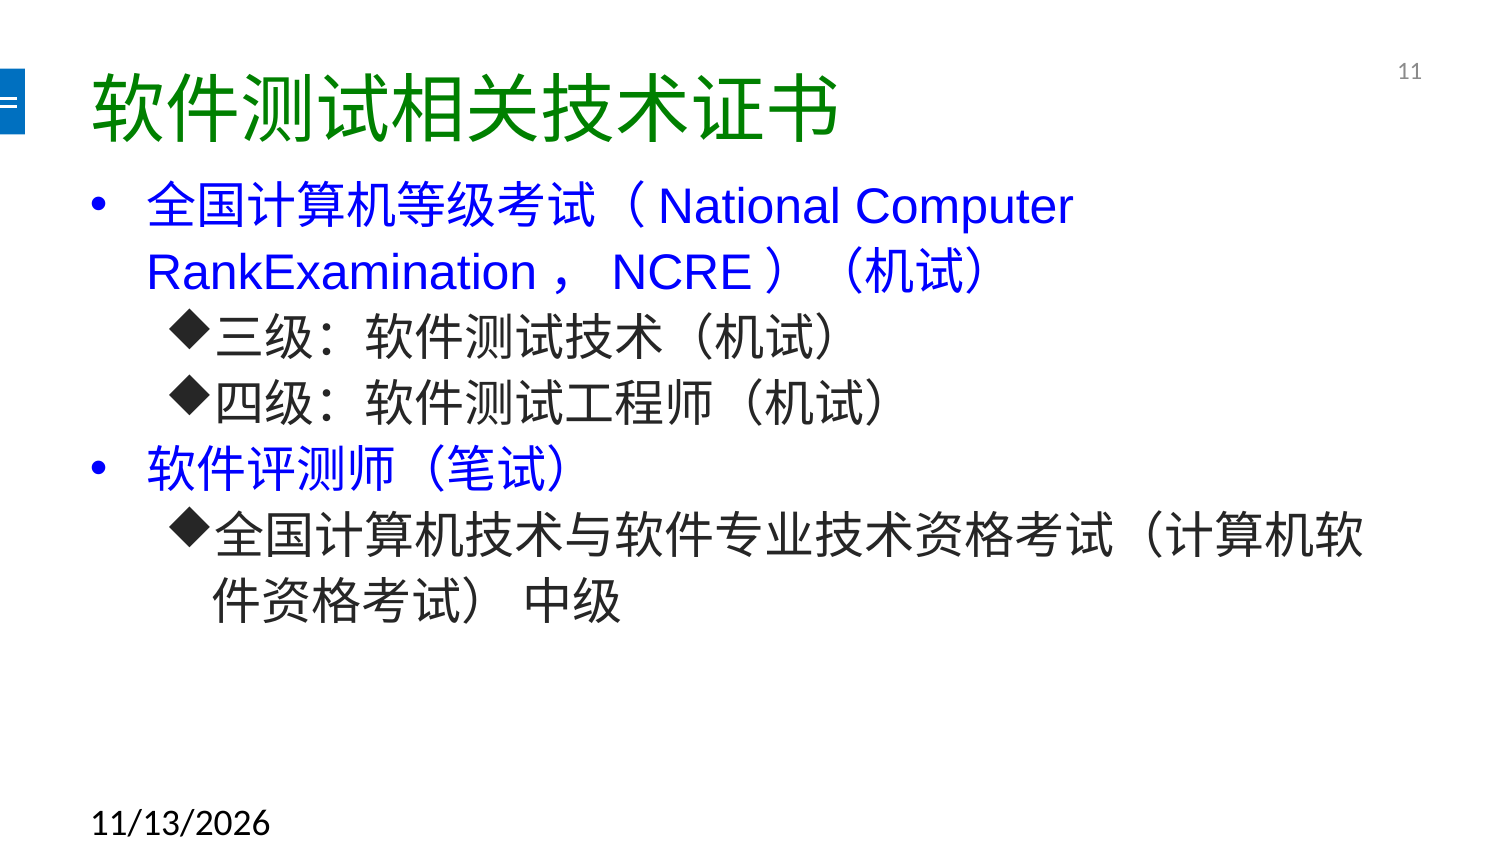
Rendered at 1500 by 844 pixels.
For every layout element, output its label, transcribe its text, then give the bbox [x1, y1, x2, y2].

list 全国计算机等级考试（National Computer RankExamination，NCRE）（机试） 三级：软件测试技术（机试） 四级：软件测试工程师（机试） 软件评测师（笔试） 全国计算机技术与软件专业技术资格考试（计算机软件资格考试） 中级 [75, 160, 1425, 802]
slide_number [75, 791, 425, 827]
title 软件测试相关技术证书 [75, 71, 1325, 142]
slide_number 11 [1362, 46, 1438, 92]
